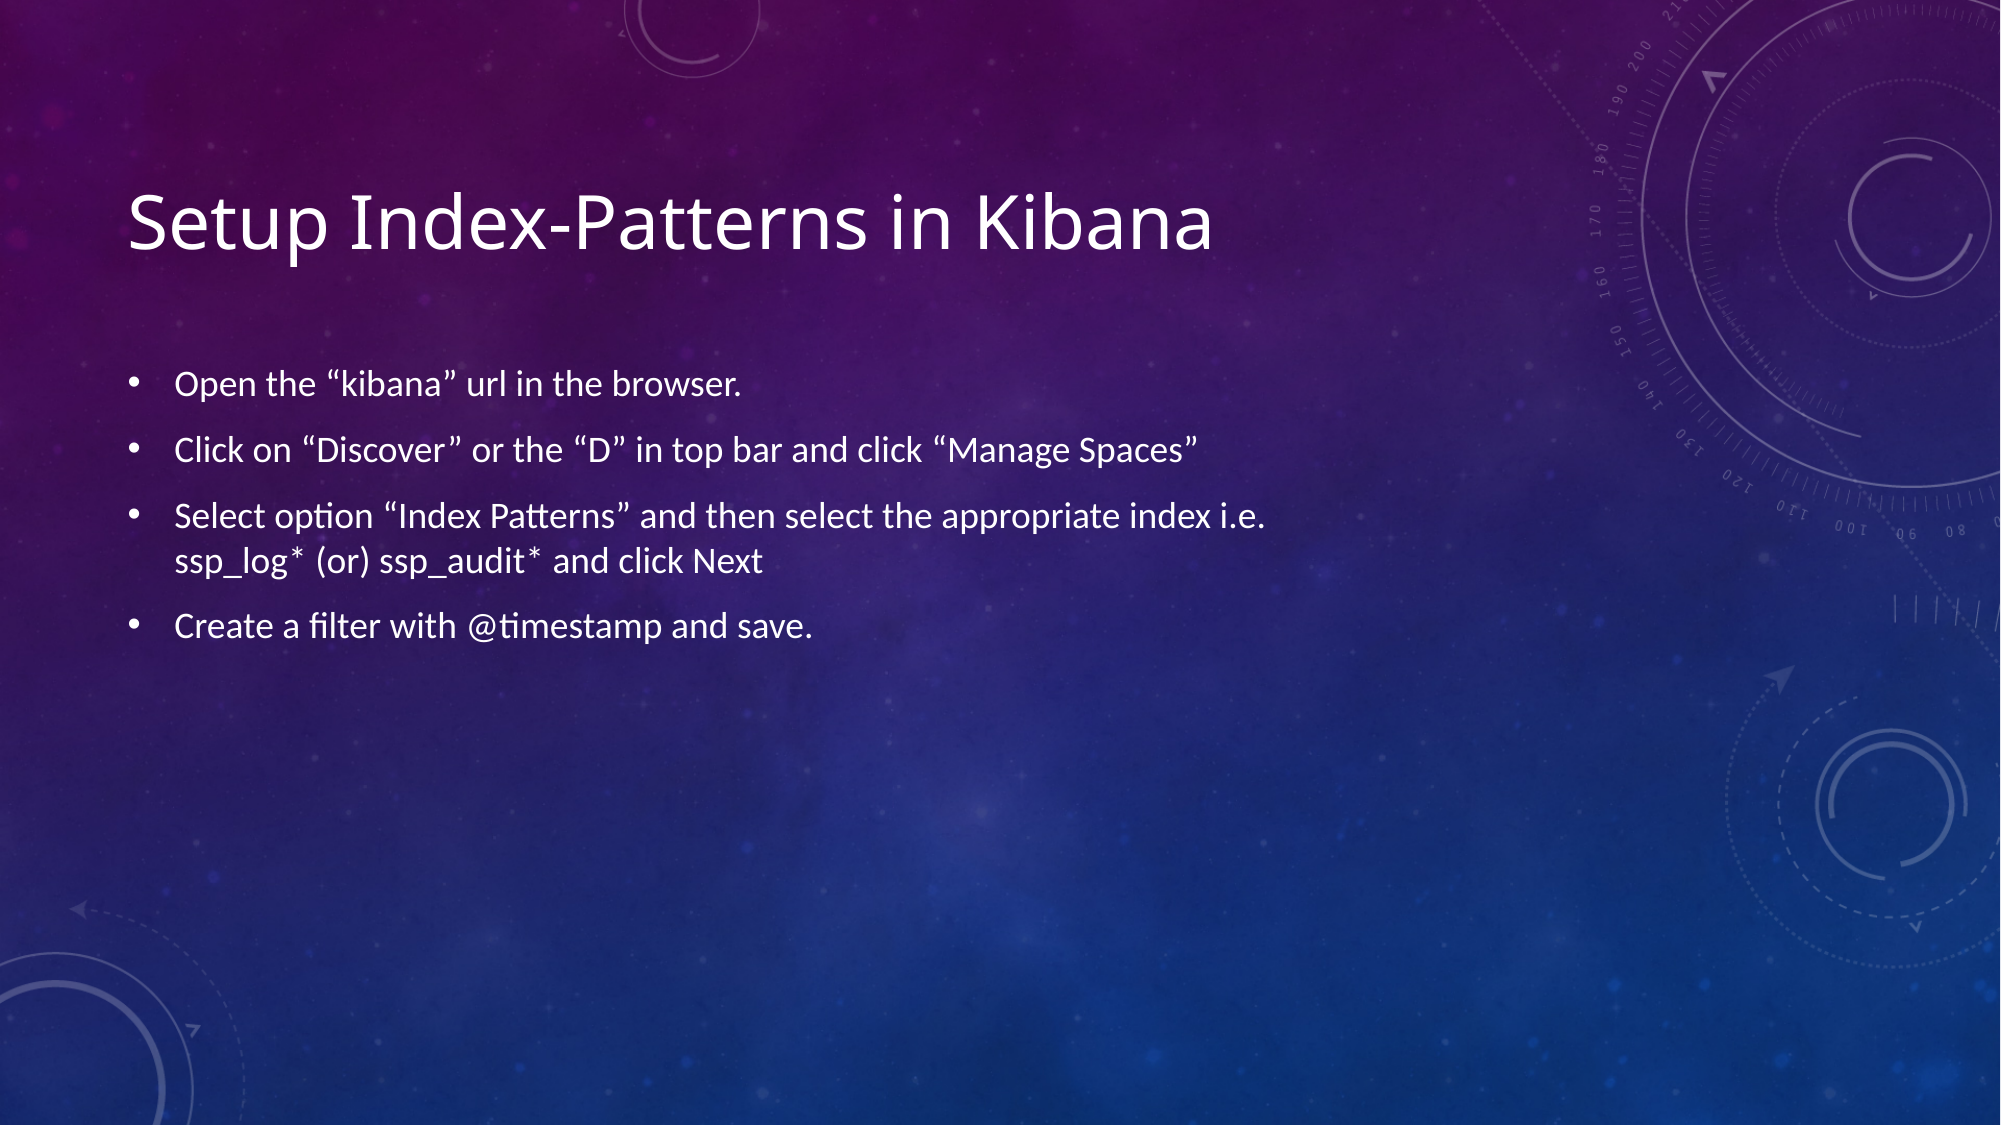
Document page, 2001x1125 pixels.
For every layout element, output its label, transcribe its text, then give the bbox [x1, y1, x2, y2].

list Open the “kibana” url in the browser. Click on “Discover” or the “D” in top bar and click “Manage Spaces” Select option “Index Patterns” and then select the appropriate index i.e. ssp_log* (or) ssp_audit* and click Next Create a filter with @timestamp and save. [112, 351, 1352, 1074]
picture [0, 0, 2001, 1125]
title Setup Index-Patterns in Kibana [112, 99, 1775, 339]
